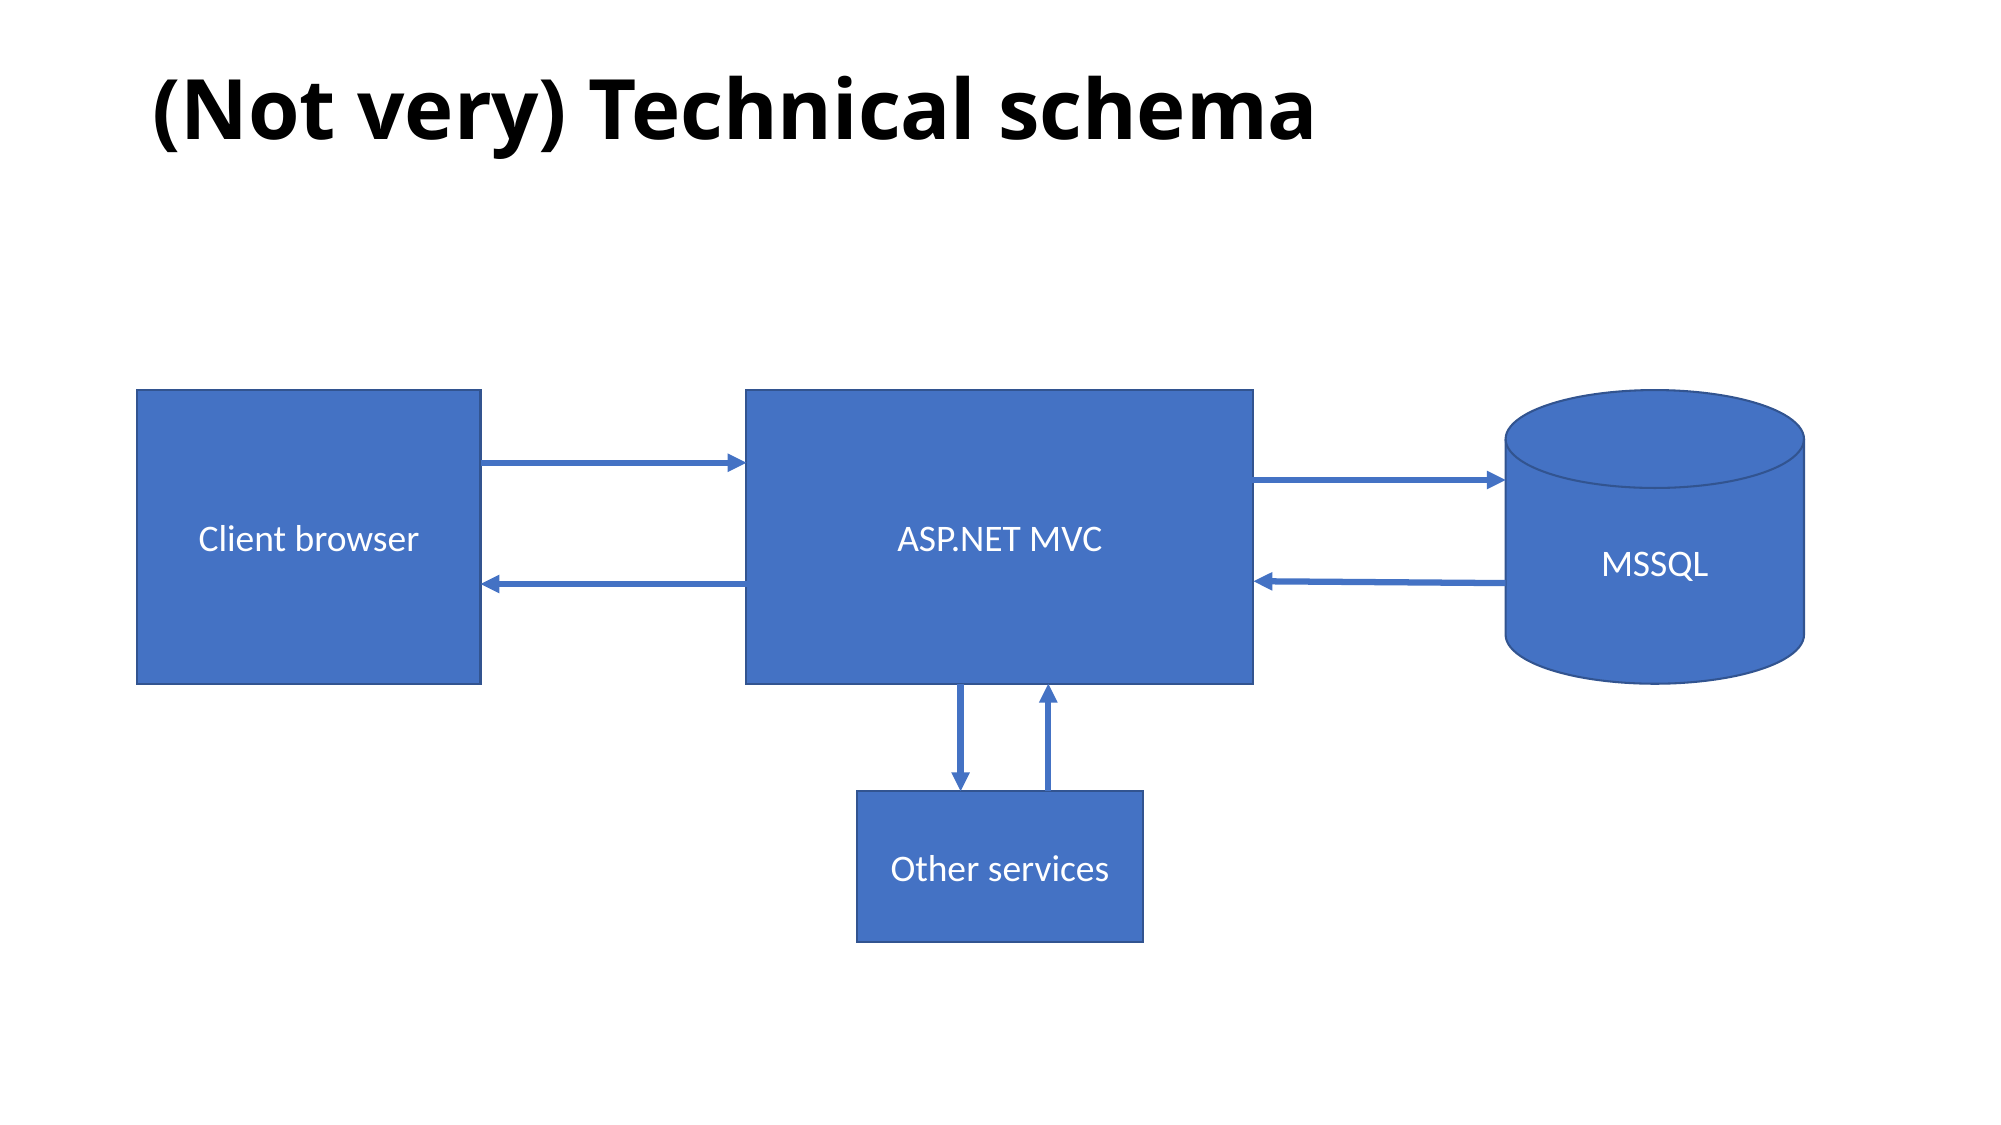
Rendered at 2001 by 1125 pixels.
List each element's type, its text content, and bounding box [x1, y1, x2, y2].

text_box Other services [856, 790, 1144, 943]
text_box MSSQL [1504, 389, 1806, 685]
text_box ASP.NET MVC [745, 389, 1254, 685]
text_box Client browser [136, 389, 482, 685]
title (Not very) Technical schema [137, 59, 1863, 278]
